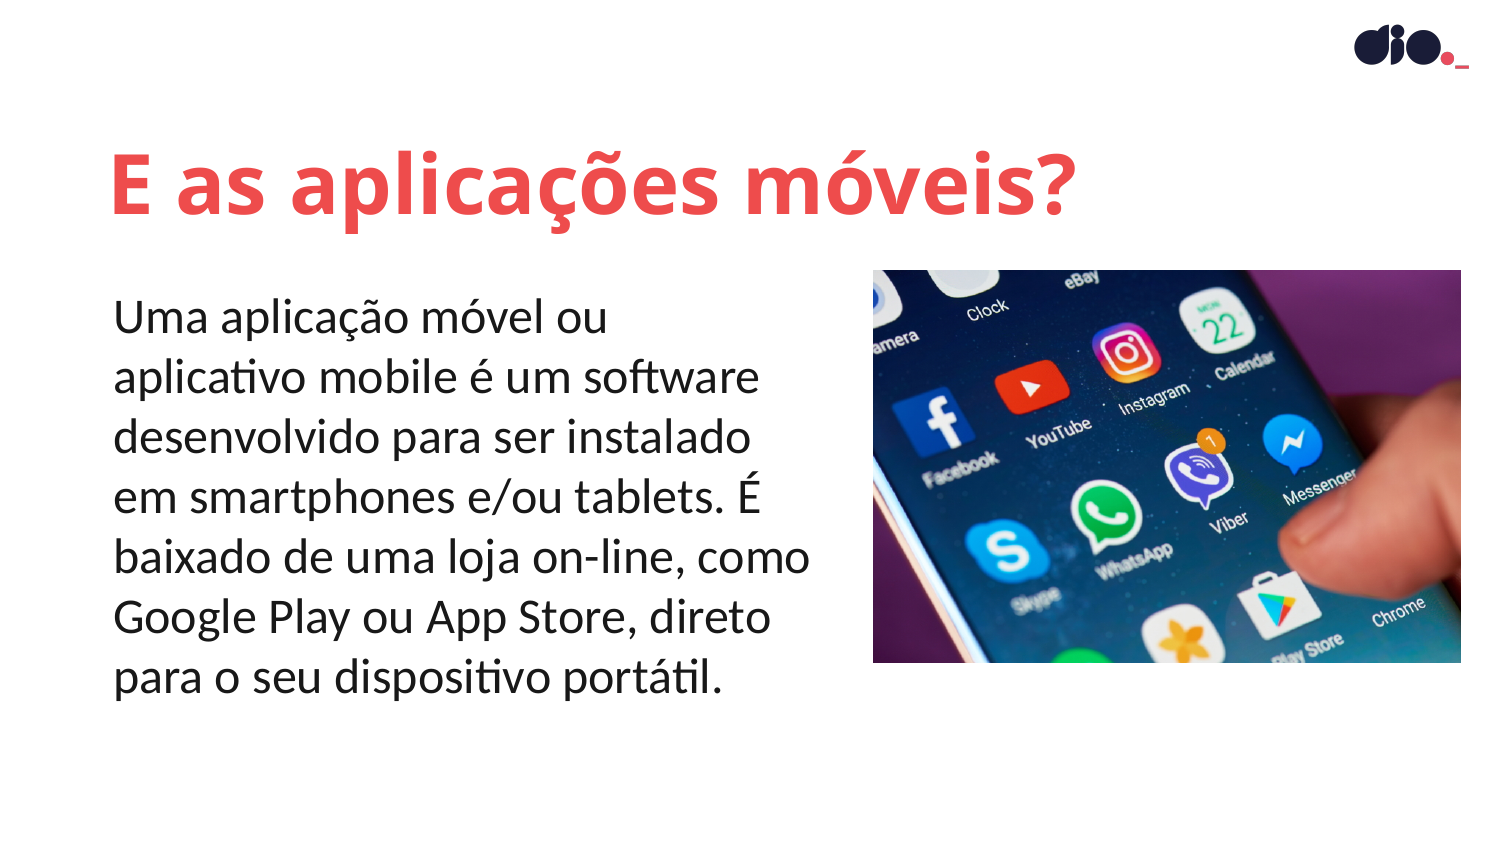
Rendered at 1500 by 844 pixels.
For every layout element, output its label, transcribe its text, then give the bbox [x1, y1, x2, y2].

picture [1339, 15, 1479, 78]
picture [873, 269, 1462, 663]
text_box Uma aplicação móvel ou aplicativo mobile é um software desenvolvido para ser instalado em smartphones e/ou tablets. É baixado de uma loja on-line, como Google Play ou App Store, direto para o seu dispositivo portátil. [85, 430, 829, 557]
text_box E as aplicações móveis? [92, 104, 1309, 243]
